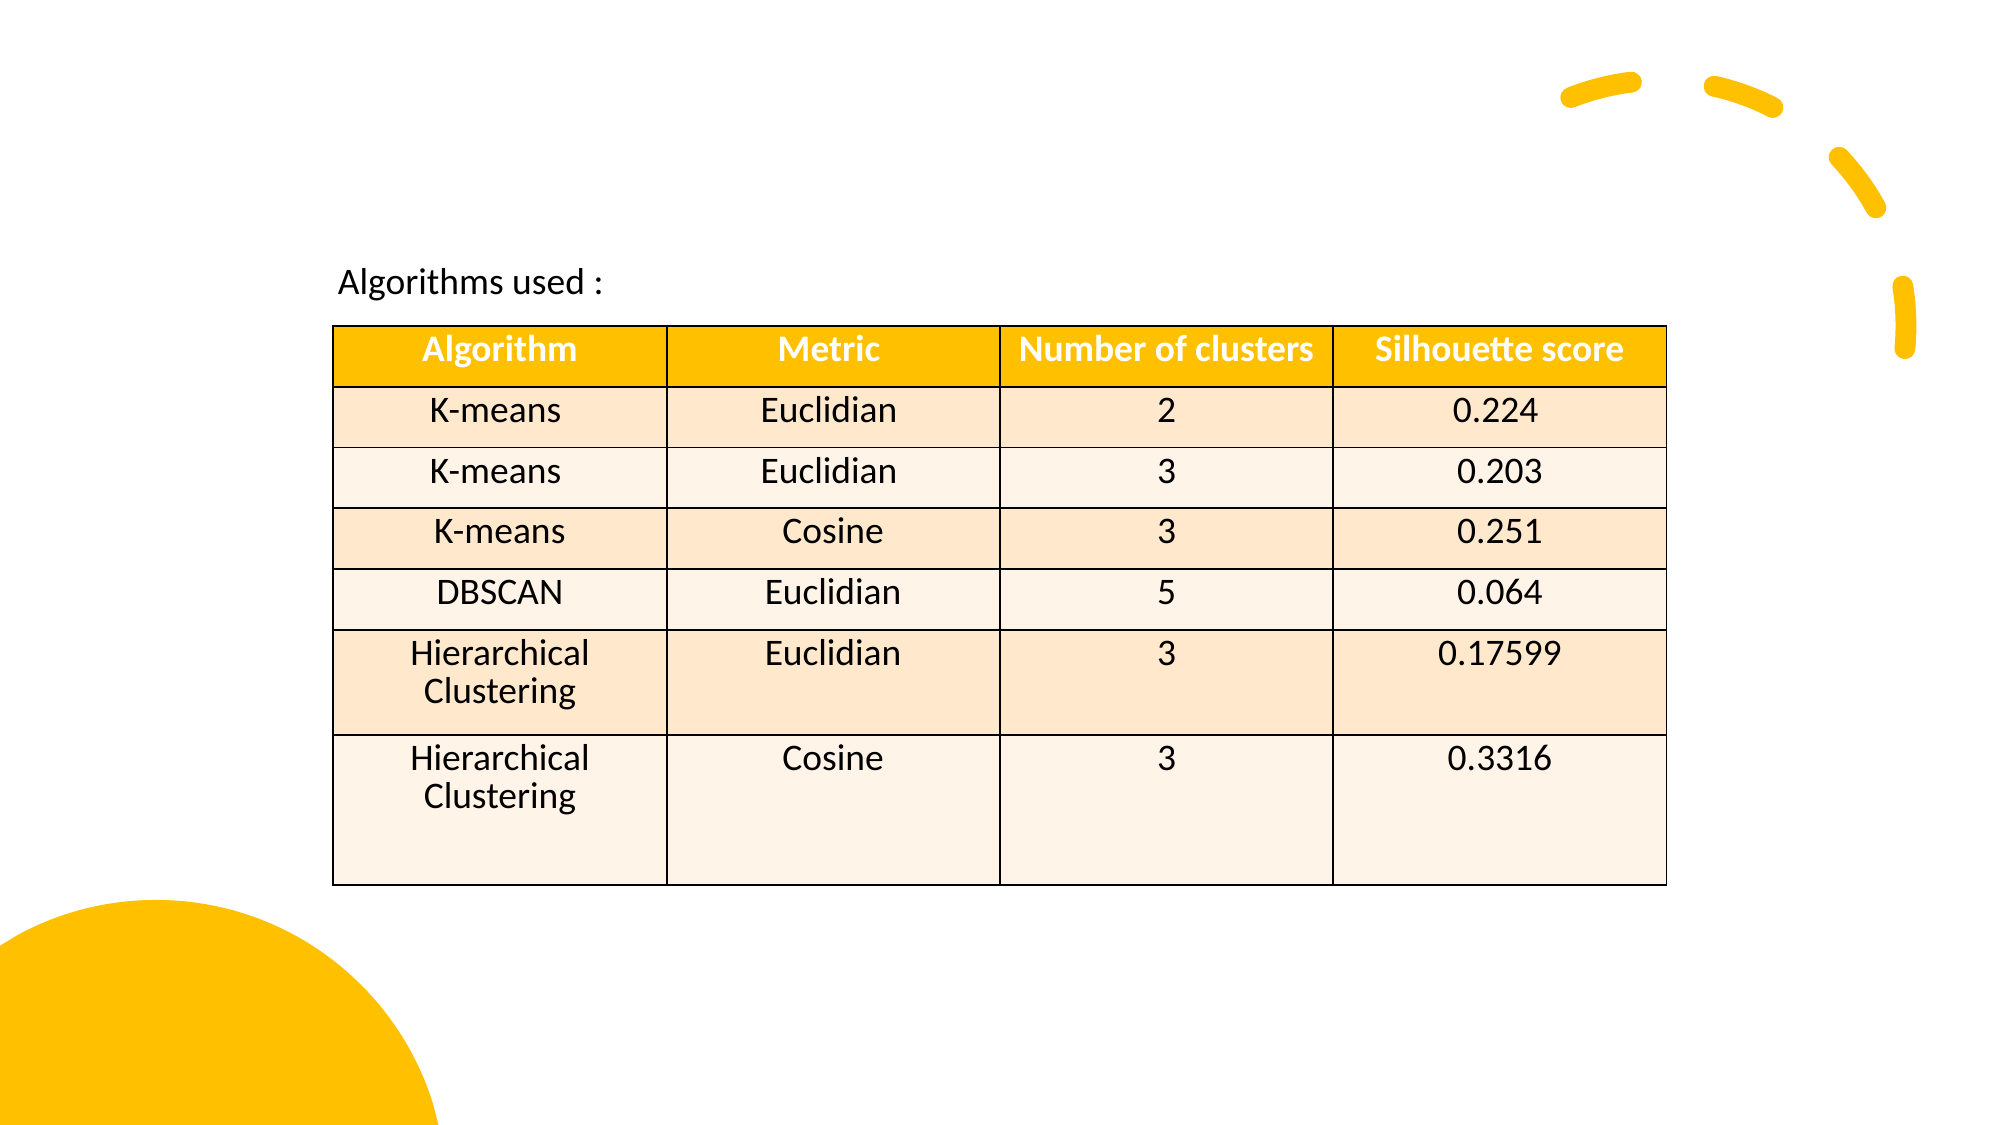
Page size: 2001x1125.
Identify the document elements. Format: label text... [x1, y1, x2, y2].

table_header Silhouette score [1334, 327, 1666, 386]
table_cell K-means [334, 388, 666, 447]
table_cell K-means [334, 509, 666, 568]
table_cell 0.064 [1334, 570, 1666, 629]
table_cell 0.224 [1334, 388, 1666, 447]
table_cell DBSCAN [334, 570, 666, 629]
table_cell 0.203 [1334, 448, 1666, 507]
text_box [0, 898, 440, 1125]
table_cell 5 [1001, 570, 1332, 629]
text_box [0, 0, 2000, 1125]
table_cell Hierarchical Clustering [334, 736, 666, 884]
table_cell Euclidian [668, 448, 999, 507]
table_cell Cosine [668, 736, 999, 884]
table_cell 0.17599 [1334, 631, 1666, 734]
table_cell Hierarchical Clustering [334, 631, 666, 734]
table_cell 0.251 [1334, 509, 1666, 568]
table_header Number of clusters [1001, 327, 1332, 386]
table_cell Euclidian [668, 570, 999, 629]
table_cell 2 [1001, 388, 1332, 447]
table_cell Euclidian [668, 631, 999, 734]
table_cell K-means [334, 448, 666, 507]
table_header Metric [668, 327, 999, 386]
table_cell 3 [1001, 448, 1332, 507]
table_cell 0.3316 [1334, 736, 1666, 884]
text_box Algorithms used : [180, 249, 762, 310]
text_box [1561, 79, 1907, 350]
table_cell 3 [1001, 631, 1332, 734]
table_header Algorithm [334, 327, 666, 386]
table_cell 3 [1001, 509, 1332, 568]
table_cell Euclidian [668, 388, 999, 447]
table_cell Cosine [668, 509, 999, 568]
table_cell 3 [1001, 736, 1332, 884]
